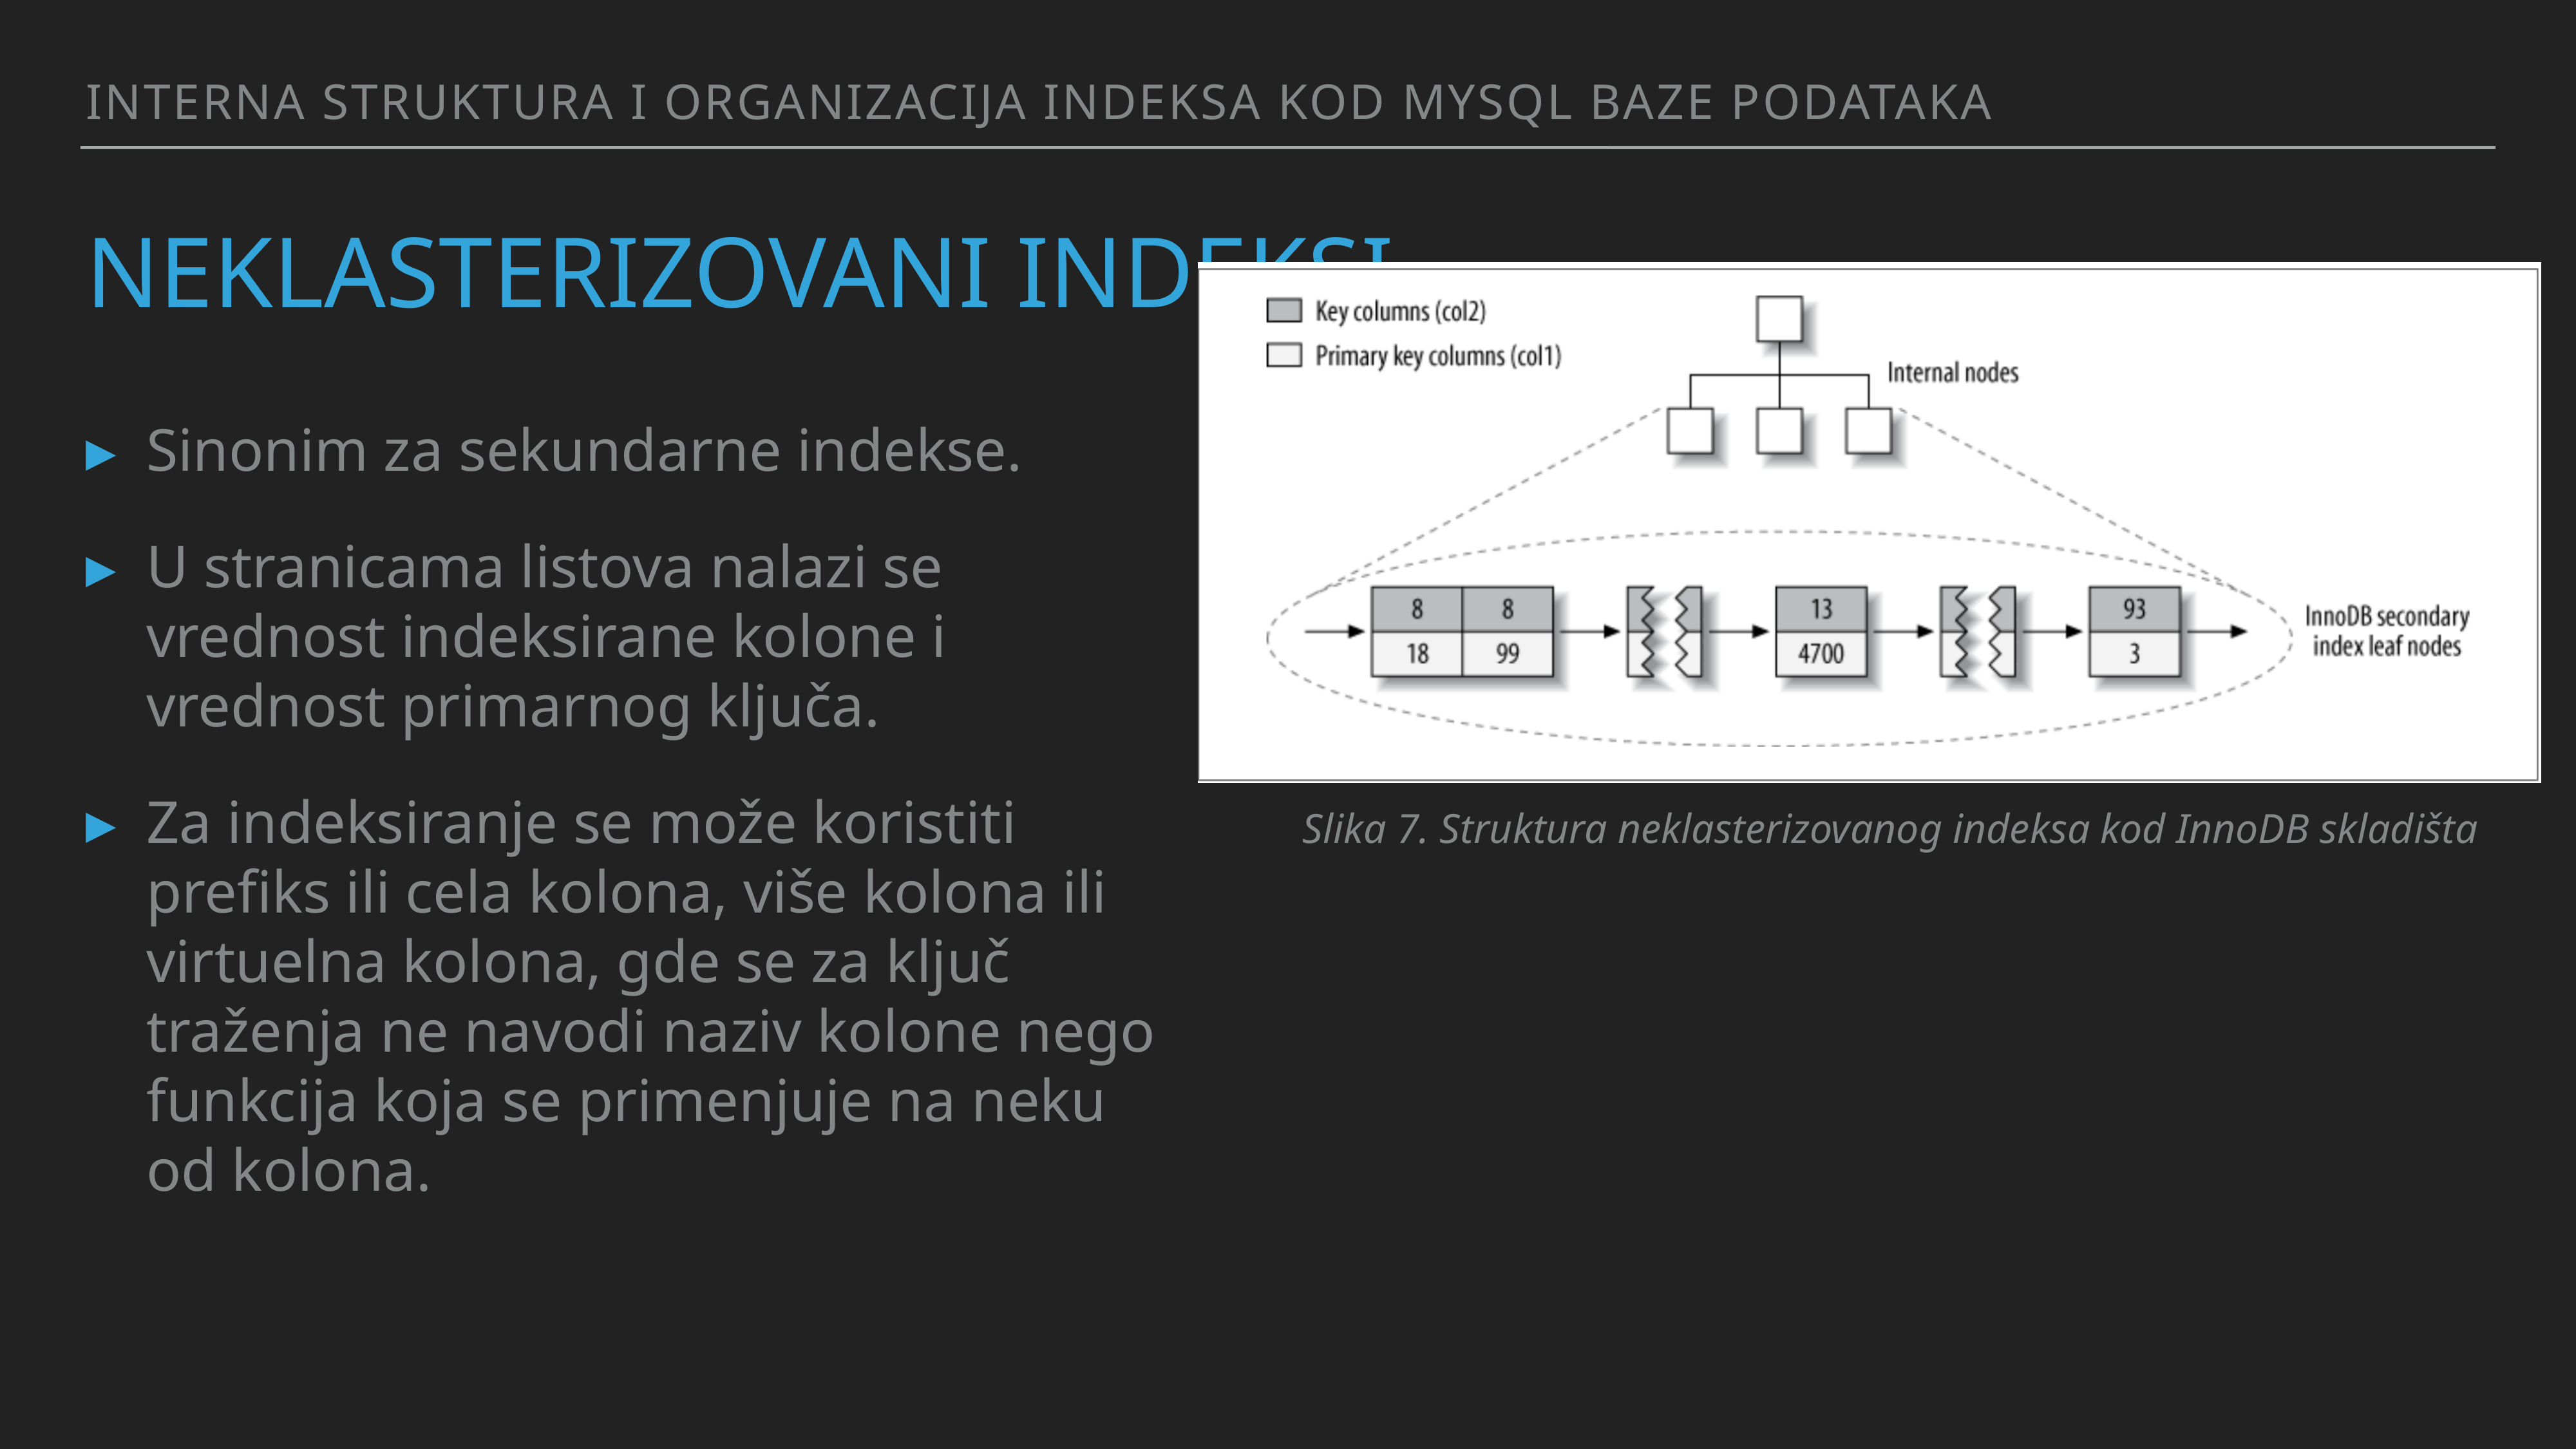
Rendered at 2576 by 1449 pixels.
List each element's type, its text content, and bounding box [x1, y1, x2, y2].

list Interna struktura i organizacija indeksa kod mysql baze podataka [80, 66, 2295, 135]
picture [1198, 262, 2541, 784]
text_box Slika 7. Struktura neklasterizovanog indeksa kod InnoDB skladišta [1297, 797, 2485, 857]
list Sinonim za sekundarne indekse. U stranicama listova nalazi se vrednost indeksirane kolone i vrednost primarnog ključa. Za indeksiranje se može koristiti prefiks ili cela kolona, više kolona ili virtuelna kolona, gde se za ključ traženja ne navodi naziv kolone nego funkcija koja se primenjuje na neku od kolona. [80, 407, 1184, 1316]
title Neklasterizovani indeksi [80, 227, 2496, 336]
